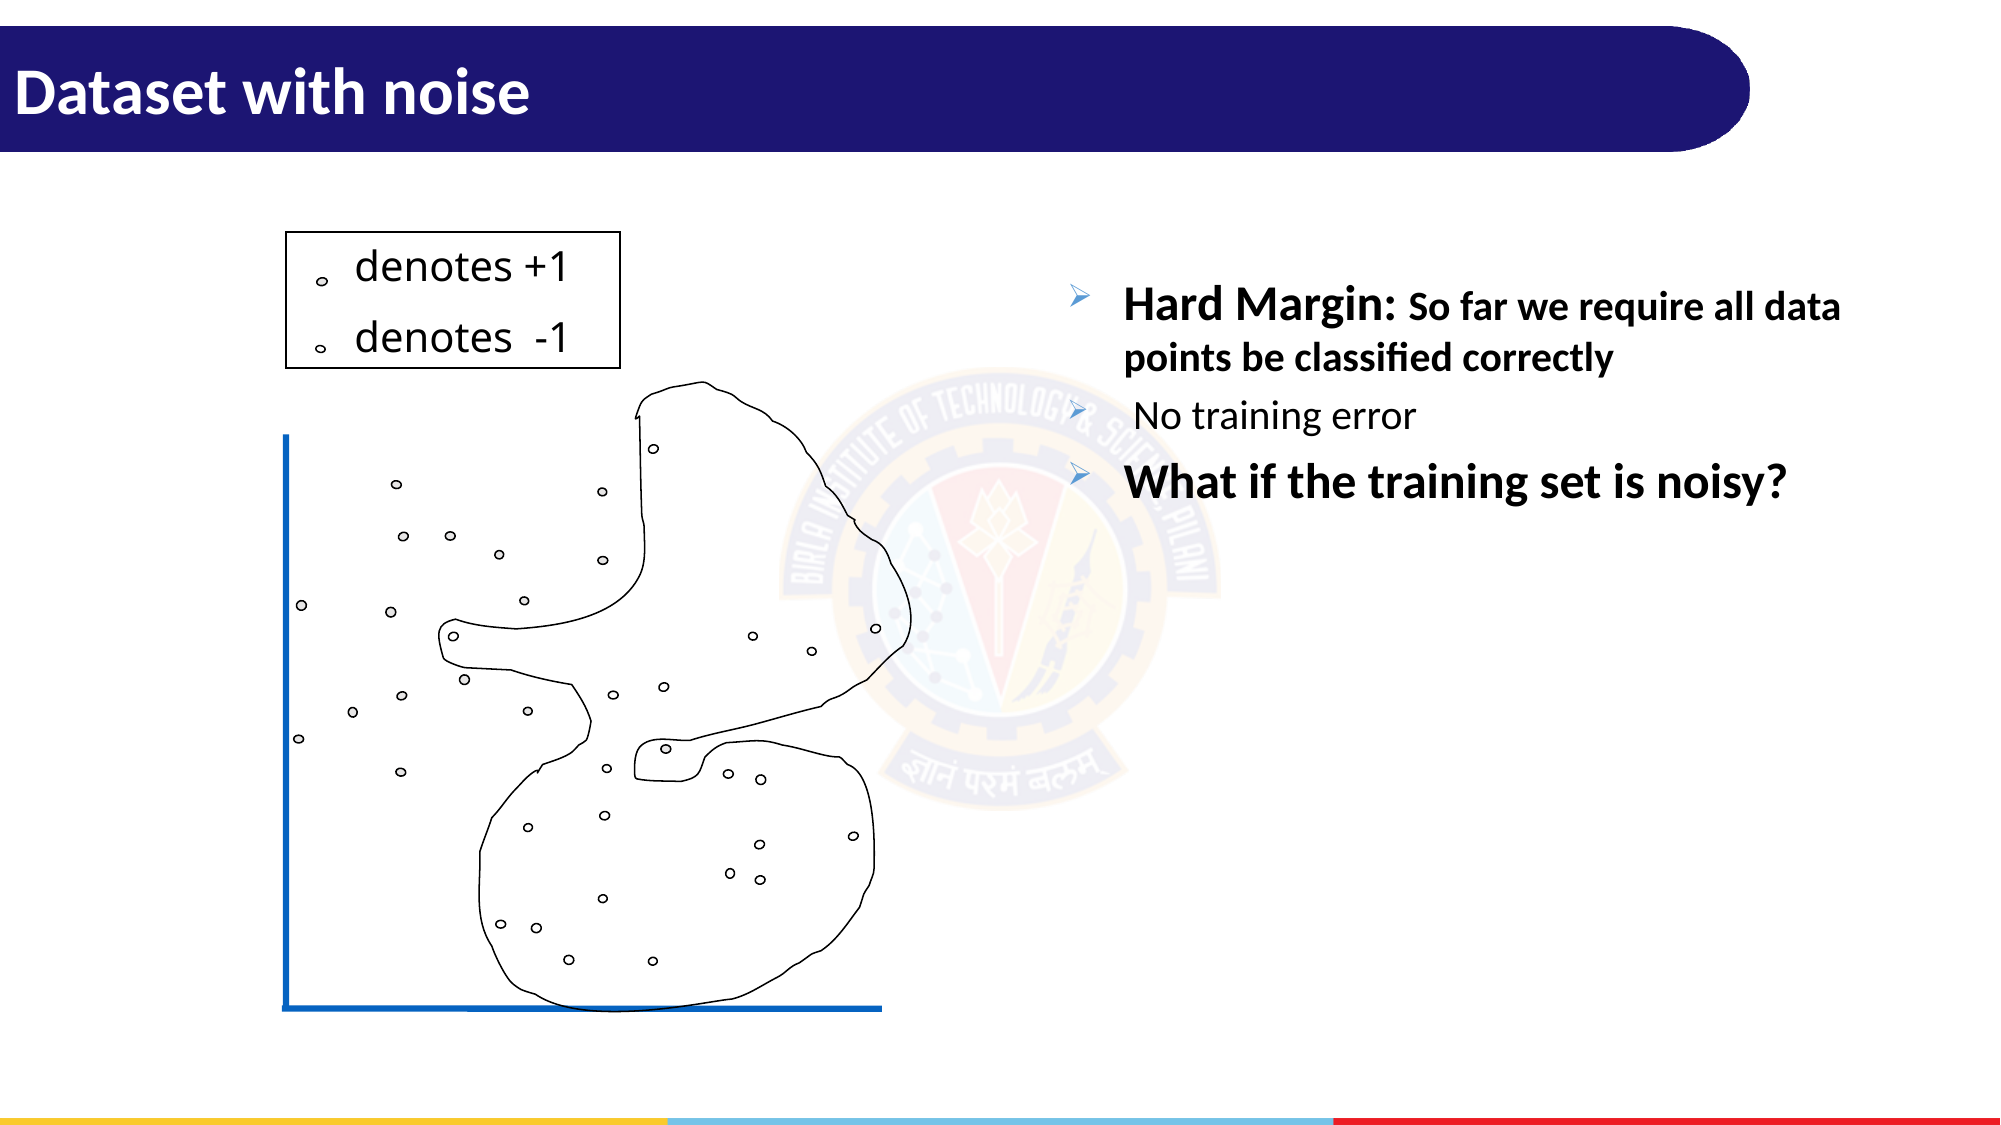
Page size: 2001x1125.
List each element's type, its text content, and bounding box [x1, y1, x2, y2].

text_box Dataset with noise [0, 24, 1275, 150]
text_box Hard Margin: So far we require all data points be classified correctly No training error What if the training set is noisy? [1052, 262, 1938, 531]
text_box [635, 382, 792, 432]
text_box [285, 231, 620, 379]
picture [0, 1118, 2000, 1125]
picture [0, 26, 1750, 152]
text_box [281, 434, 882, 1010]
text_box [888, 555, 911, 659]
